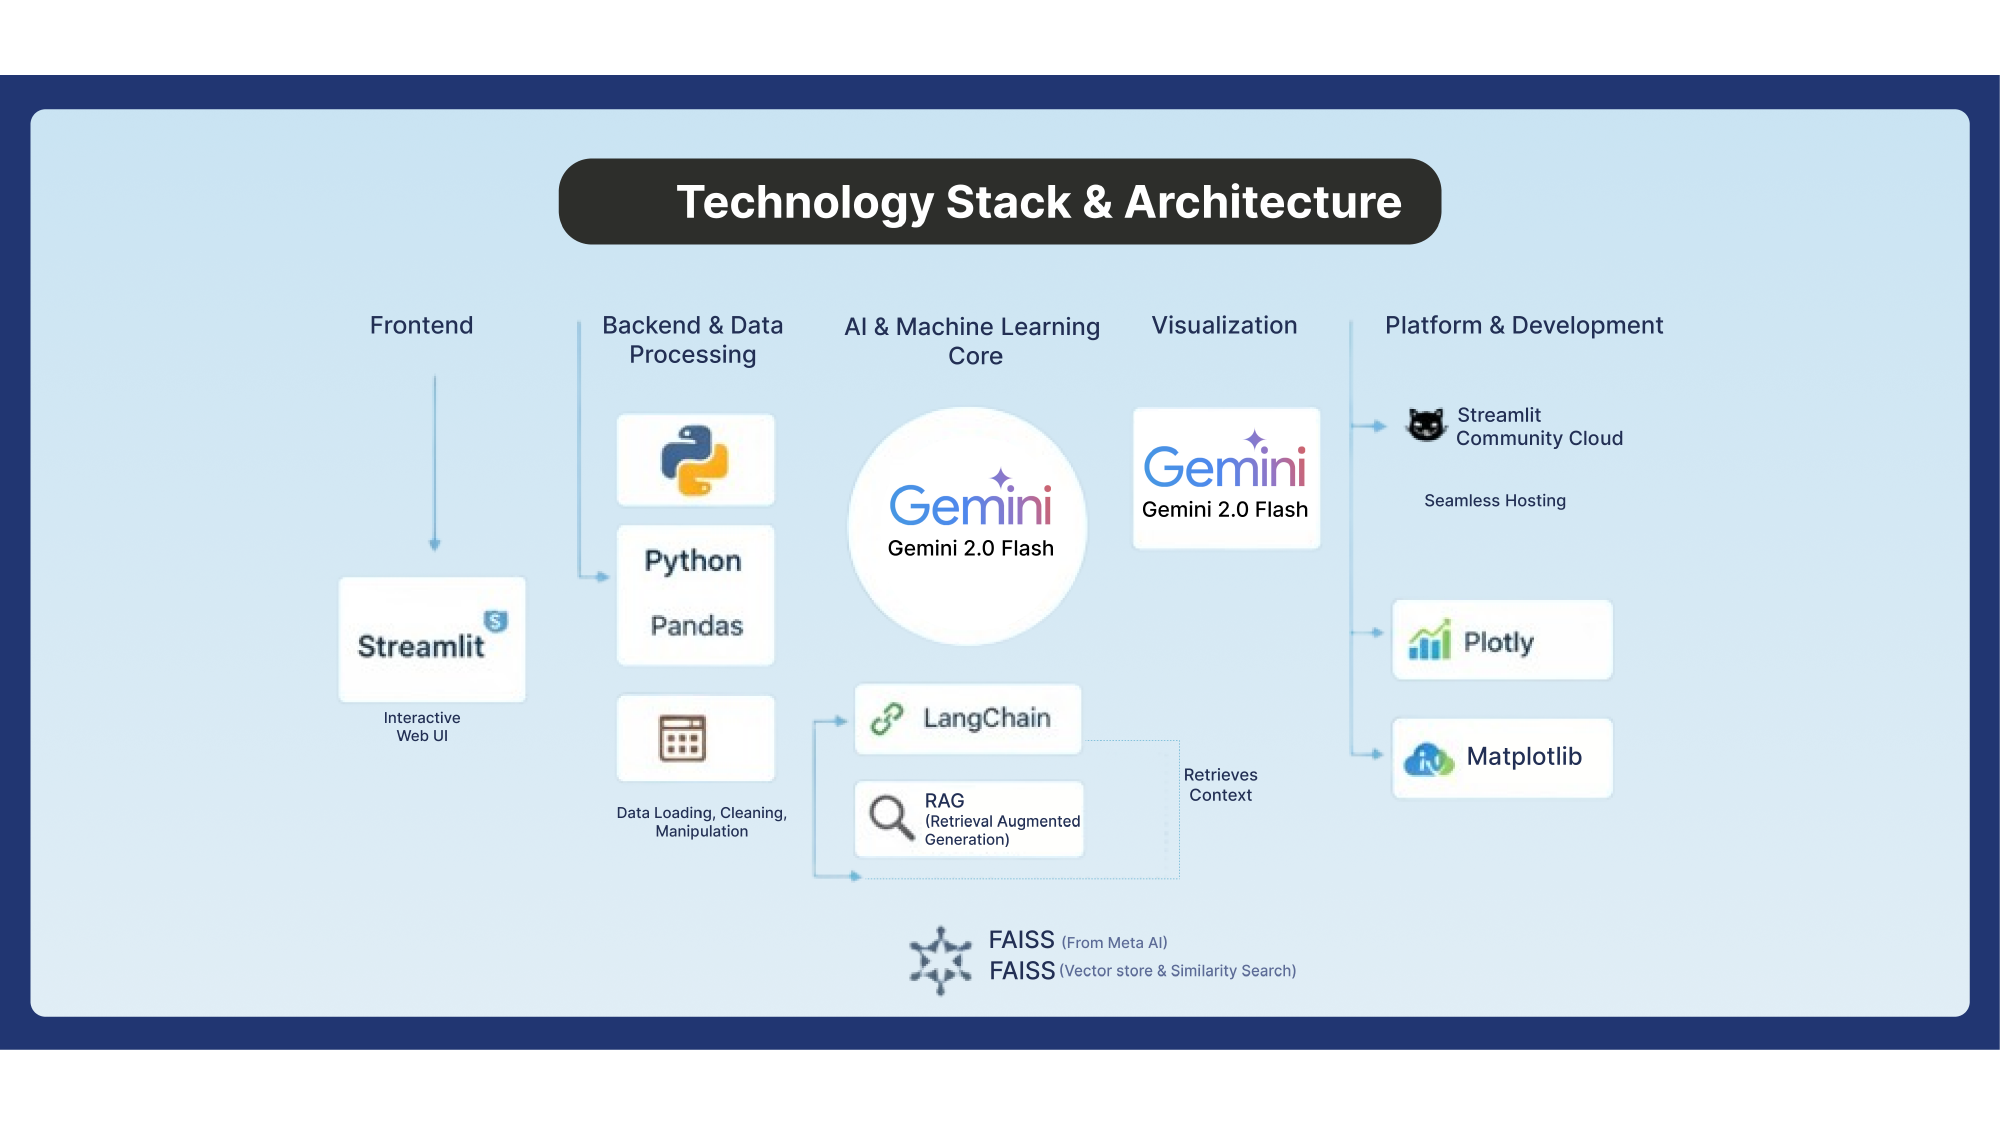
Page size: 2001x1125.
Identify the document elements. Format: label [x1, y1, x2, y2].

picture [0, 75, 2000, 1050]
